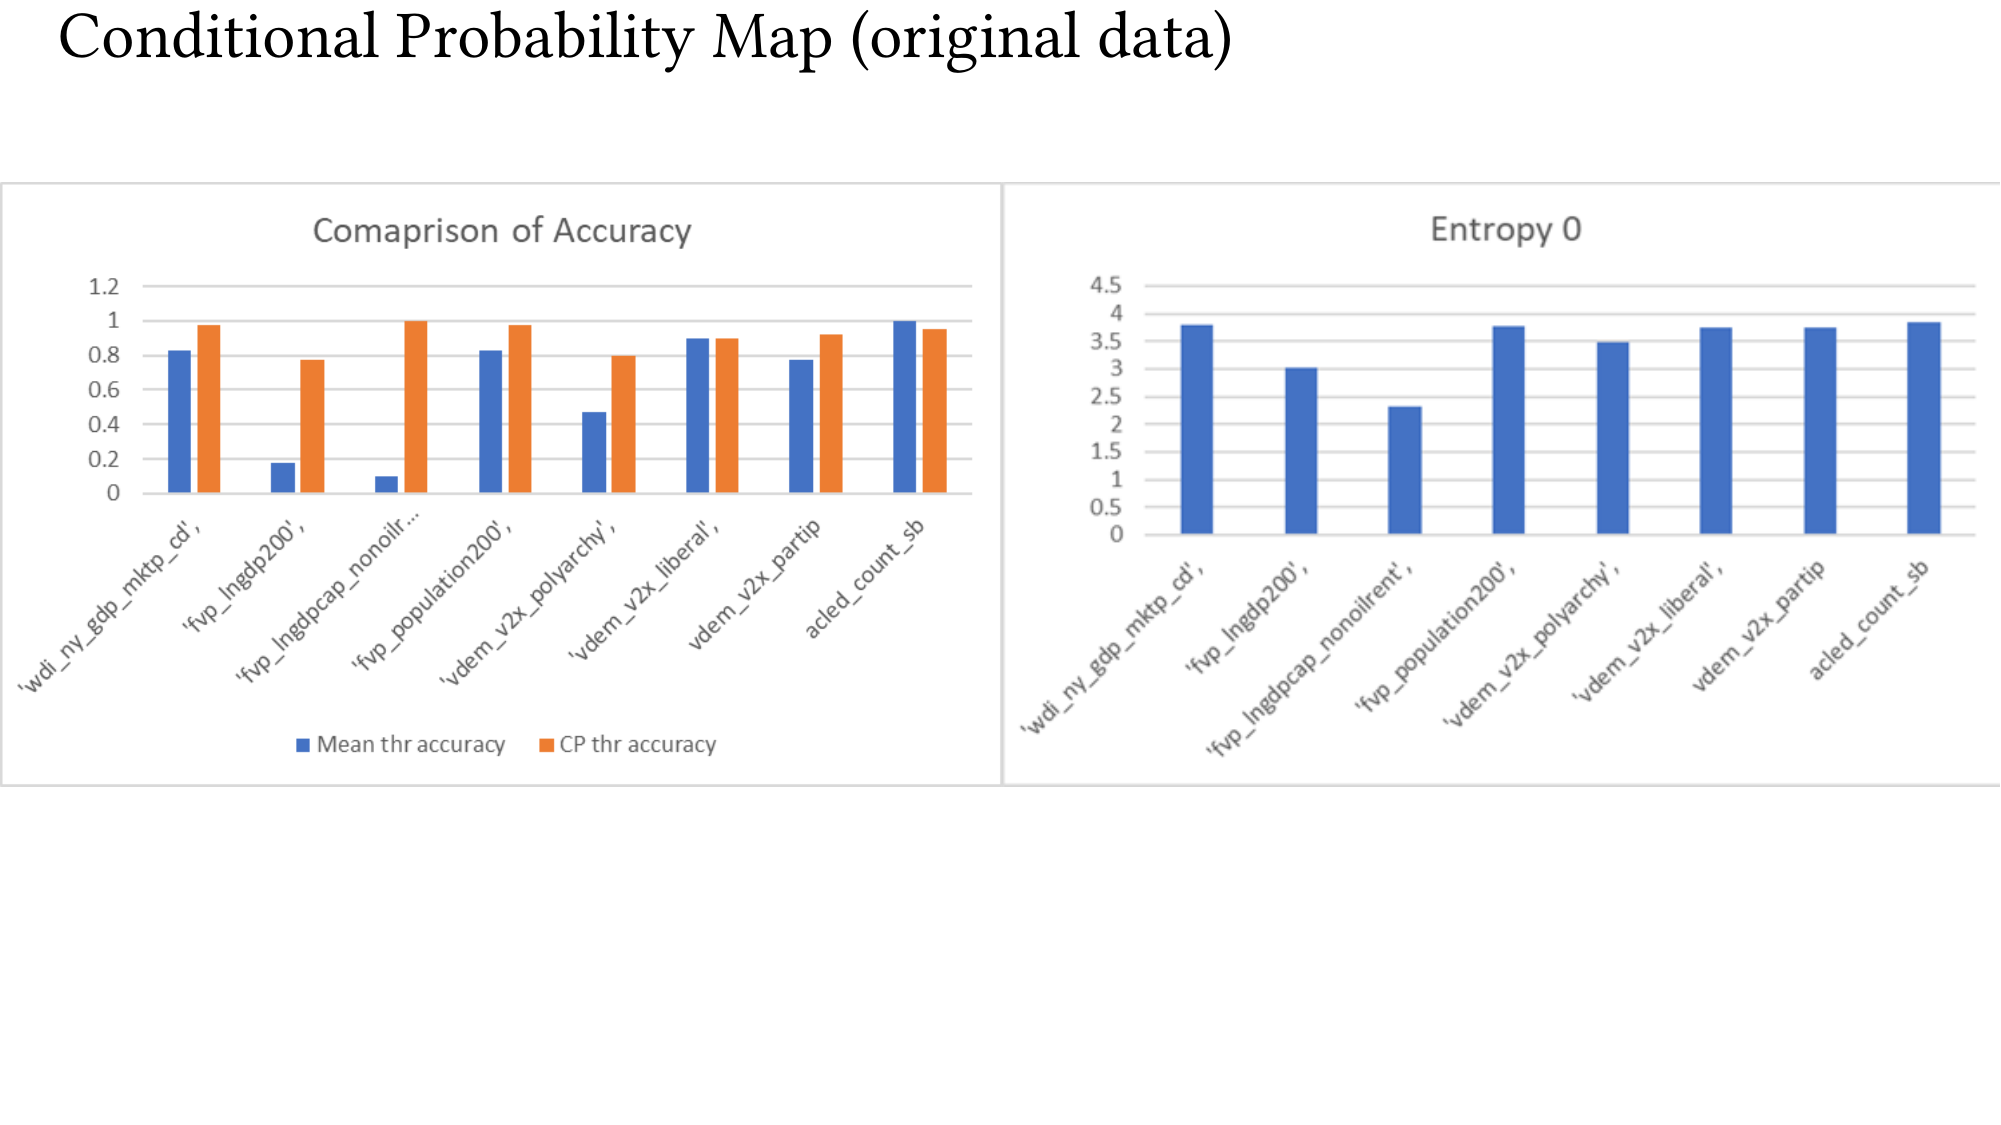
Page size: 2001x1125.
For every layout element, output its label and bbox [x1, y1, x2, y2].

text_box [44, 0, 1640, 124]
picture [0, 182, 2000, 787]
